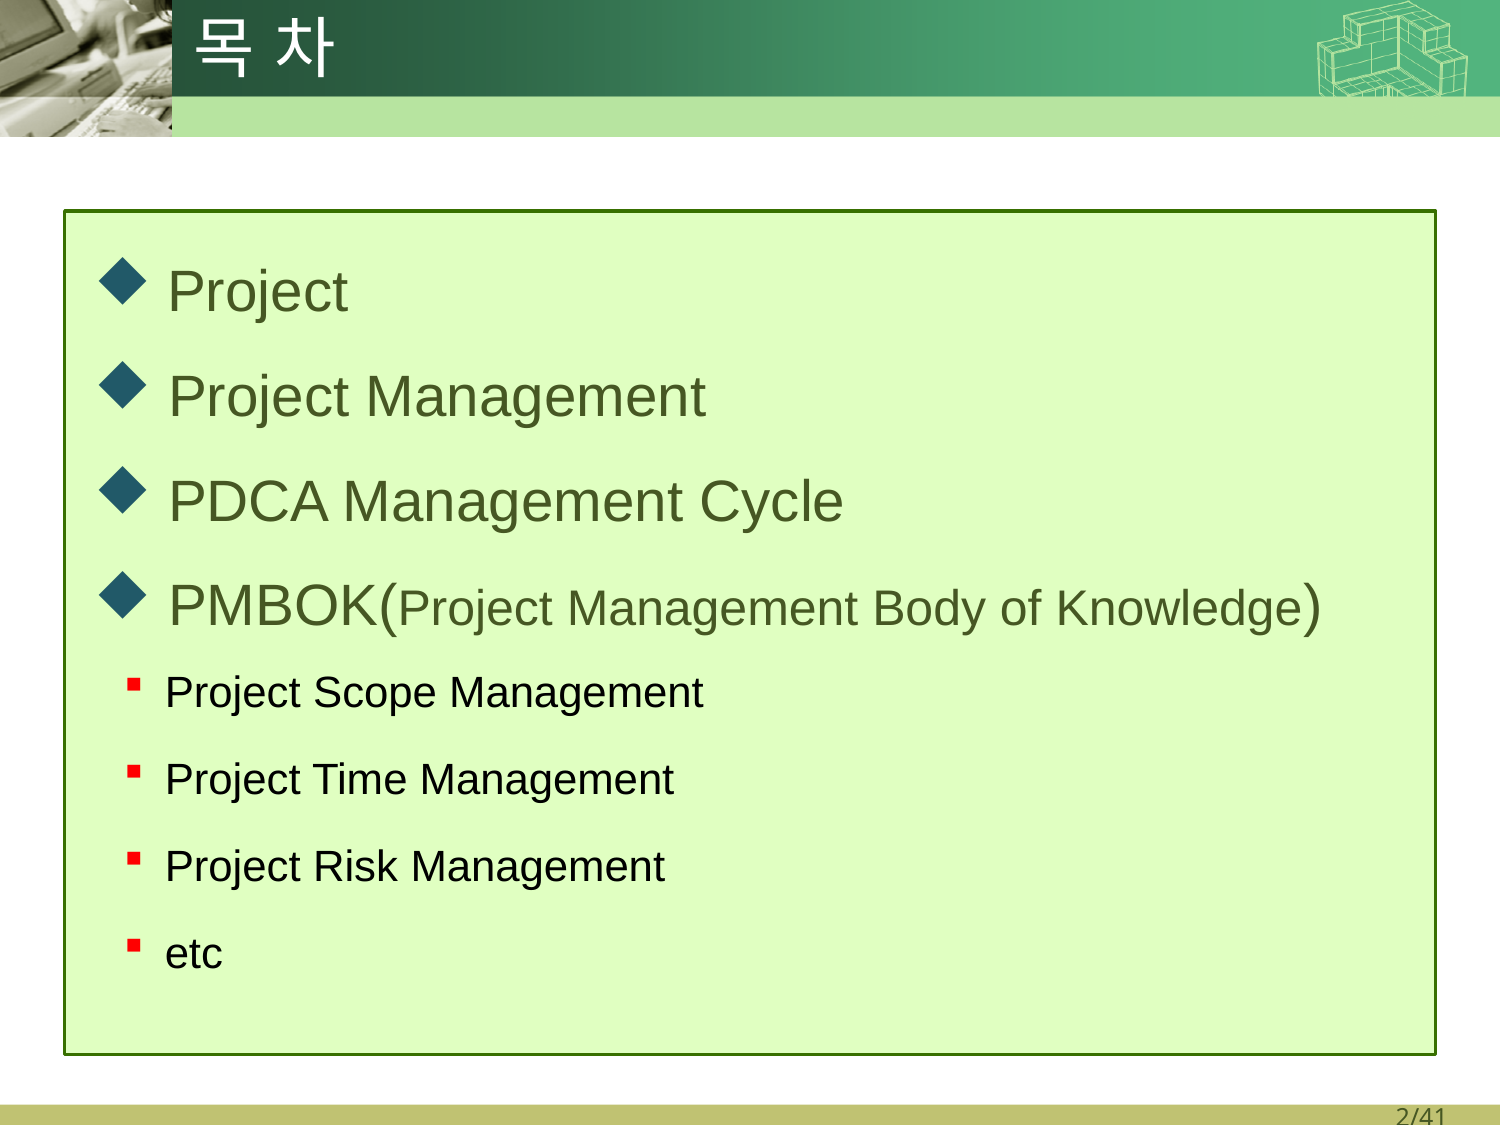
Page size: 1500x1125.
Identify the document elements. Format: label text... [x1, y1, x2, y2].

title 목 차 [178, 9, 1339, 82]
list Project Project Management PDCA Management Cycle PMBOK(Project Management Body of Knowledge) Project Scope Management Project Time Management Project Risk Management etc [63, 209, 1437, 1056]
picture [0, 0, 1500, 151]
